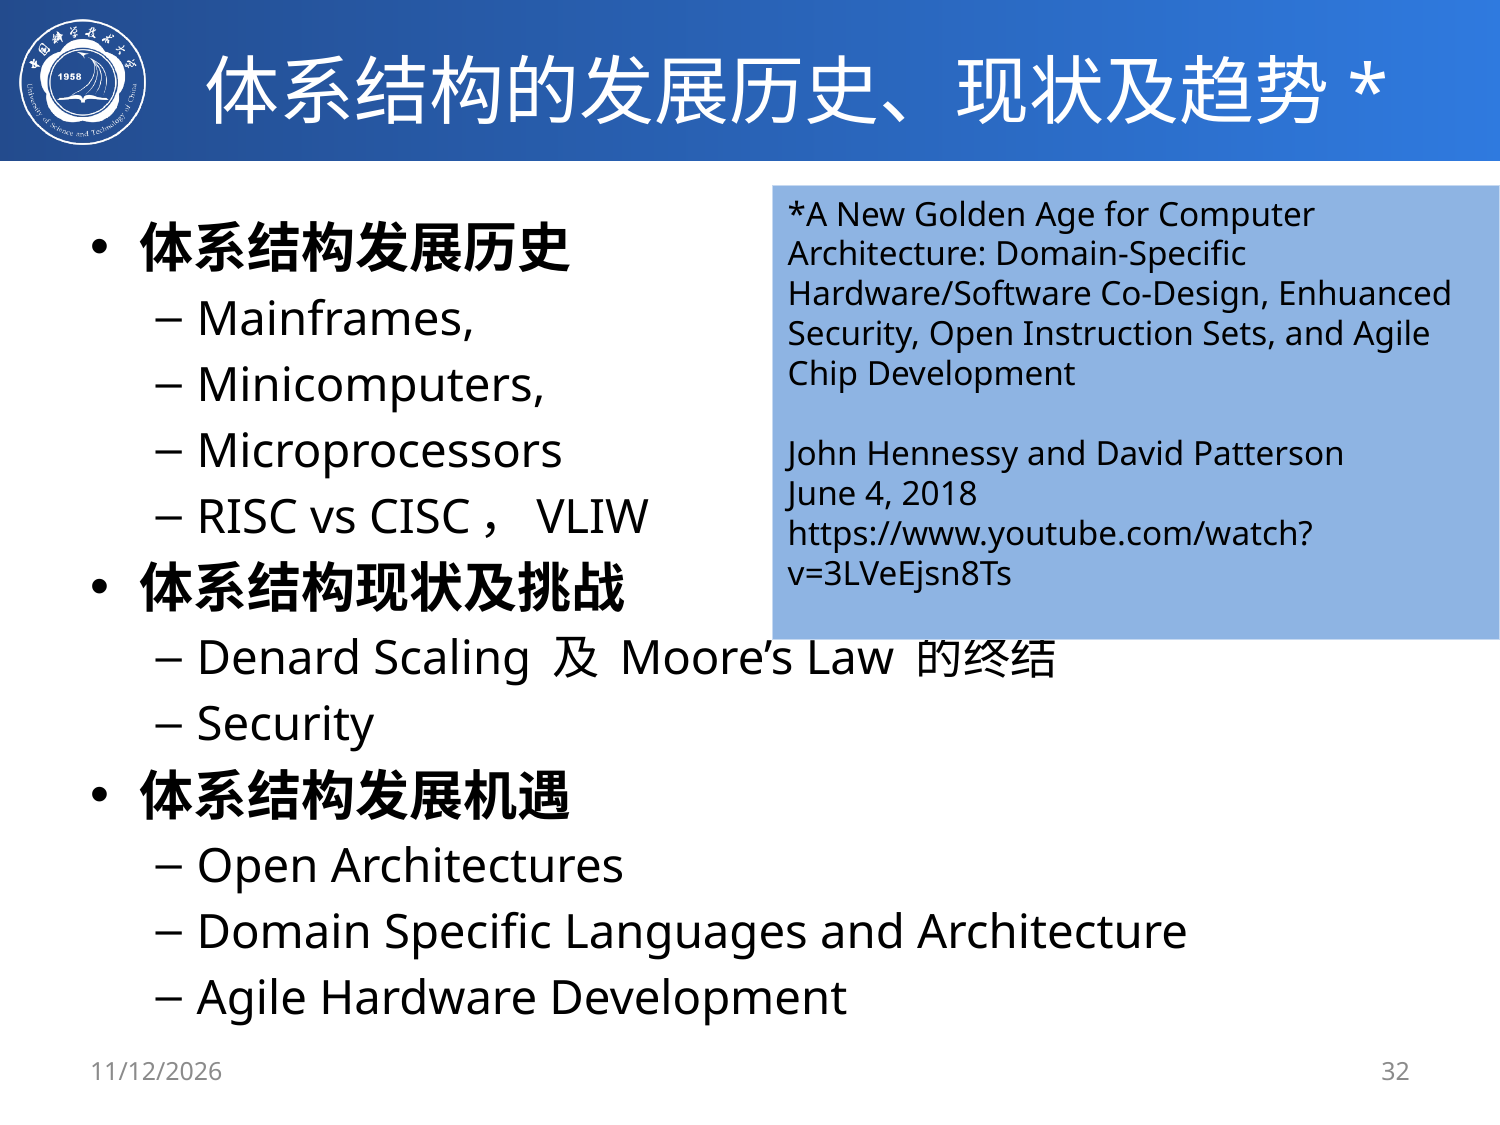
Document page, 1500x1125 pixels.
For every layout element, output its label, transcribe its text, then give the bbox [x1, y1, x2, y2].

list 体系结构发展历史 Mainframes, Minicomputers, Microprocessors RISC vs CISC，VLIW 体系结构现状及挑战 Denard Scaling 及 Moore’s Law 的终结 Security 体系结构发展机遇 Open Architectures Domain Specific Languages and Architecture Agile Hardware Development [75, 206, 1425, 1036]
slide_number 32 [1074, 1042, 1425, 1103]
title 体系结构的发展历史、现状及趋势* [169, 24, 1425, 153]
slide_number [75, 1042, 425, 1103]
text_box *A New Golden Age for Computer Architecture: Domain-Specific Hardware/Software Co-Design, Enhuanced Security, Open Instruction Sets, and Agile Chip Development John Hennessy and David Patterson June 4, 2018 https://www.youtube.com/watch?v=3LVeEjsn8Ts [772, 185, 1500, 640]
picture [19, 19, 146, 145]
